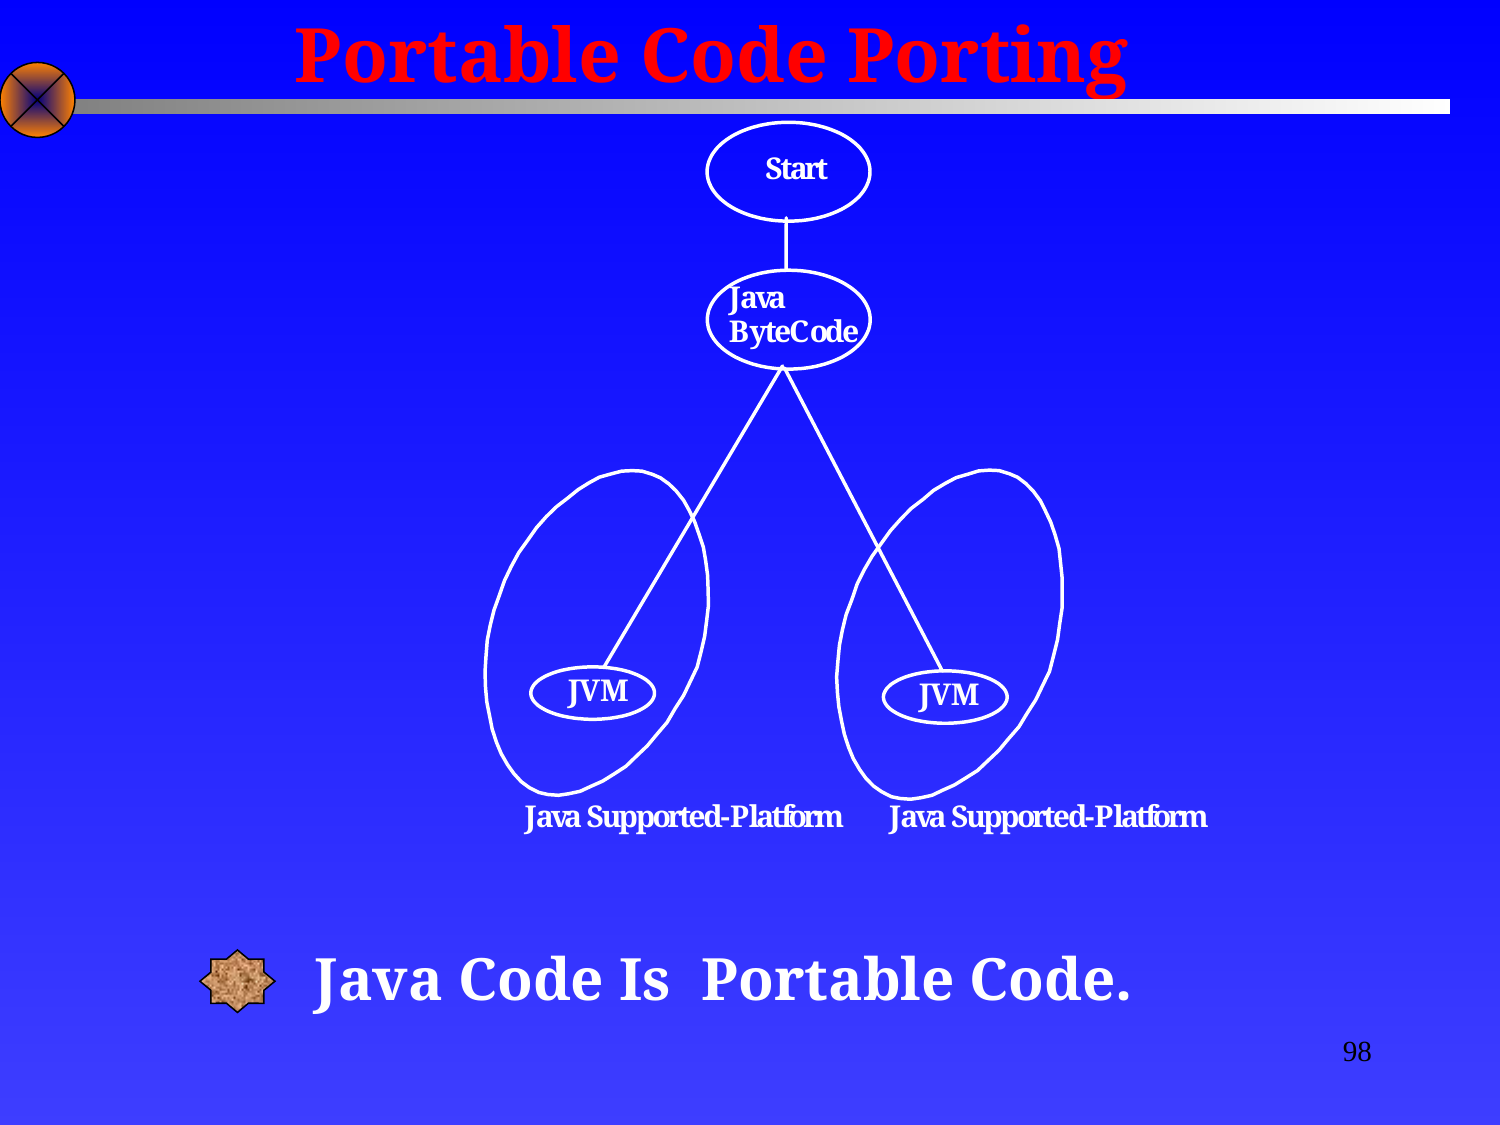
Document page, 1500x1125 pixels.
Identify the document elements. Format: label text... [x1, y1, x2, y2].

text_box [199, 949, 275, 1013]
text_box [474, 112, 1215, 845]
text_box Portable Code Porting [187, 0, 1238, 99]
text_box [73, 99, 1450, 114]
text_box Java Code Is Portable Code. [299, 934, 1213, 1020]
slide_number 98 [1074, 1025, 1388, 1100]
text_box [0, 62, 75, 138]
